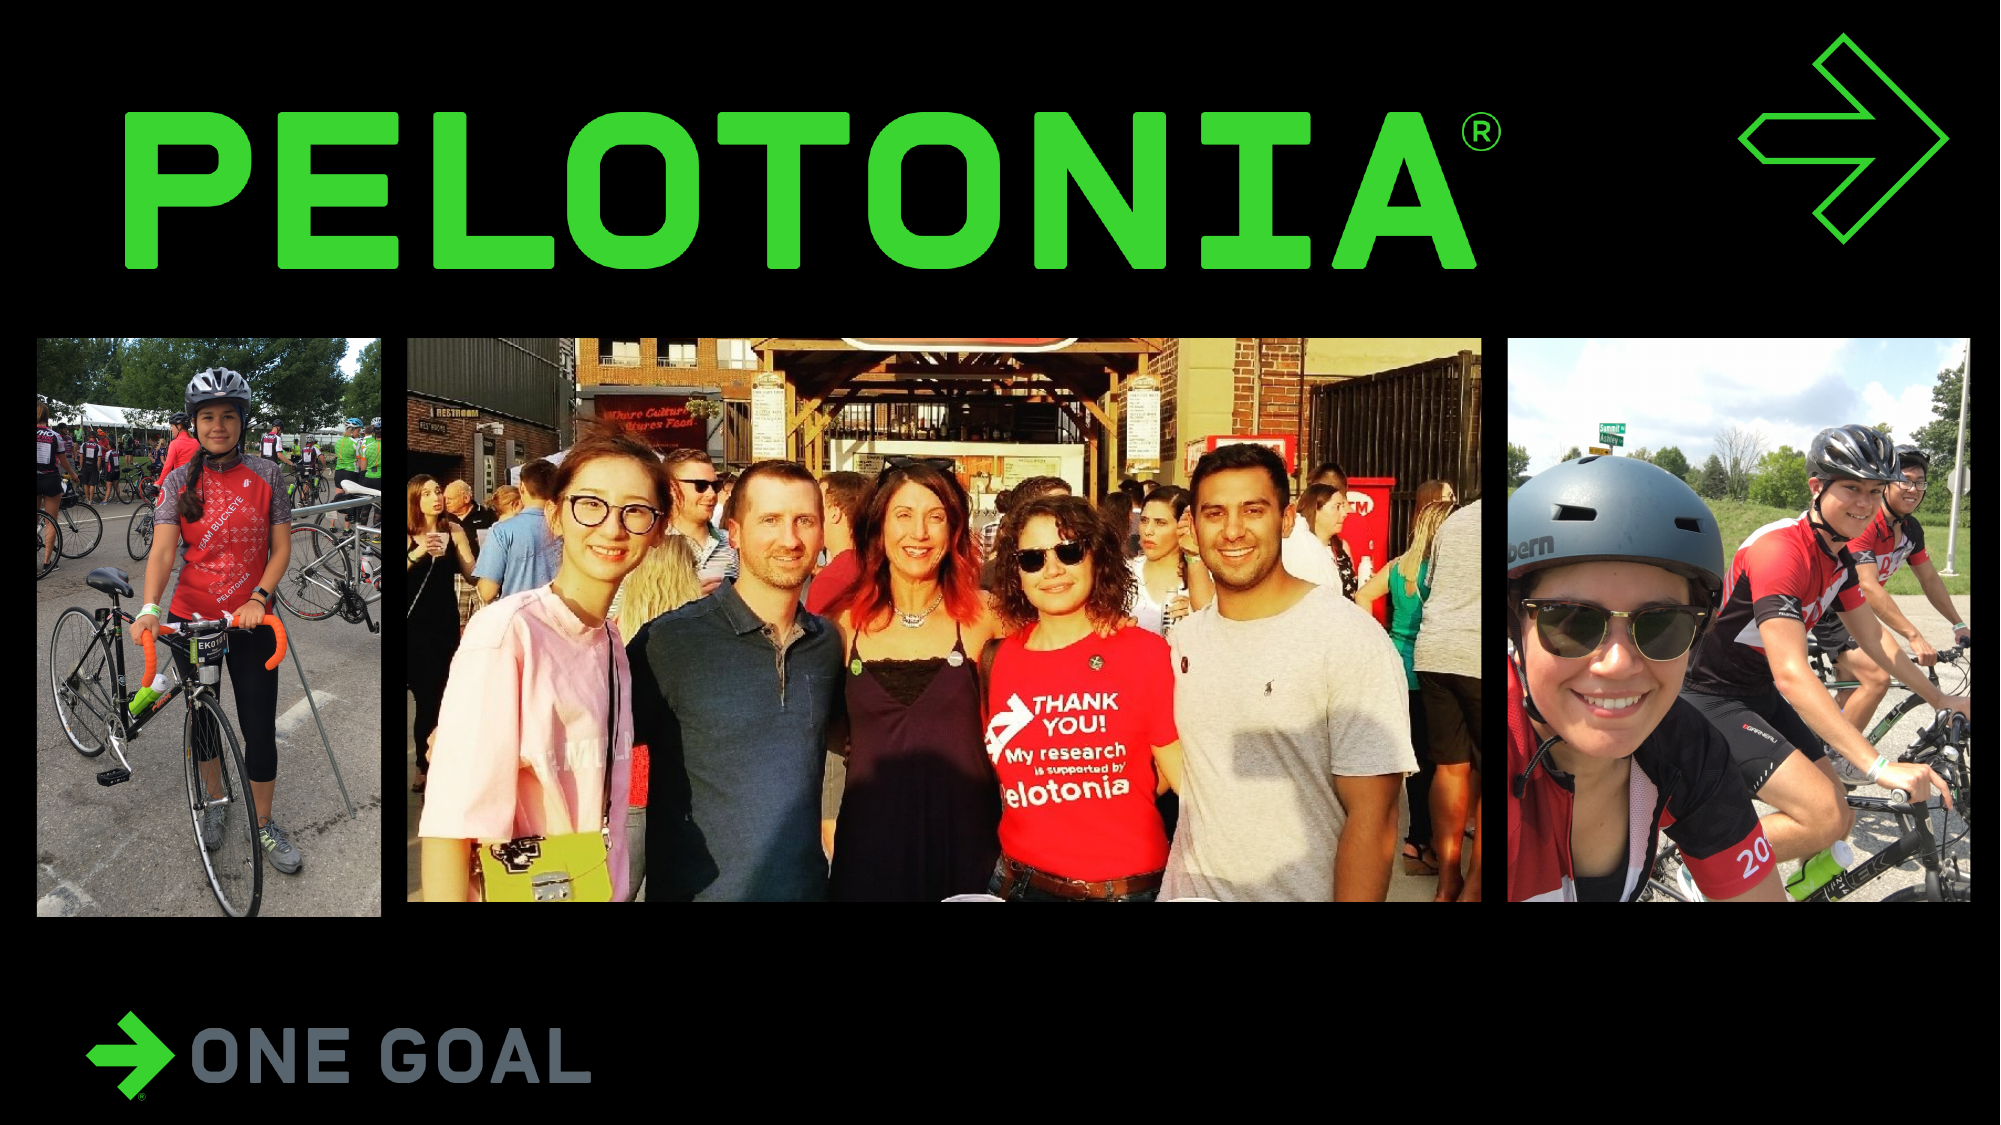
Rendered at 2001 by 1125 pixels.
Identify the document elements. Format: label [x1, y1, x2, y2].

picture [407, 338, 2000, 902]
picture [85, 1010, 608, 1101]
list [100, 77, 1526, 303]
picture [36, 338, 382, 917]
picture [1735, 30, 1952, 247]
